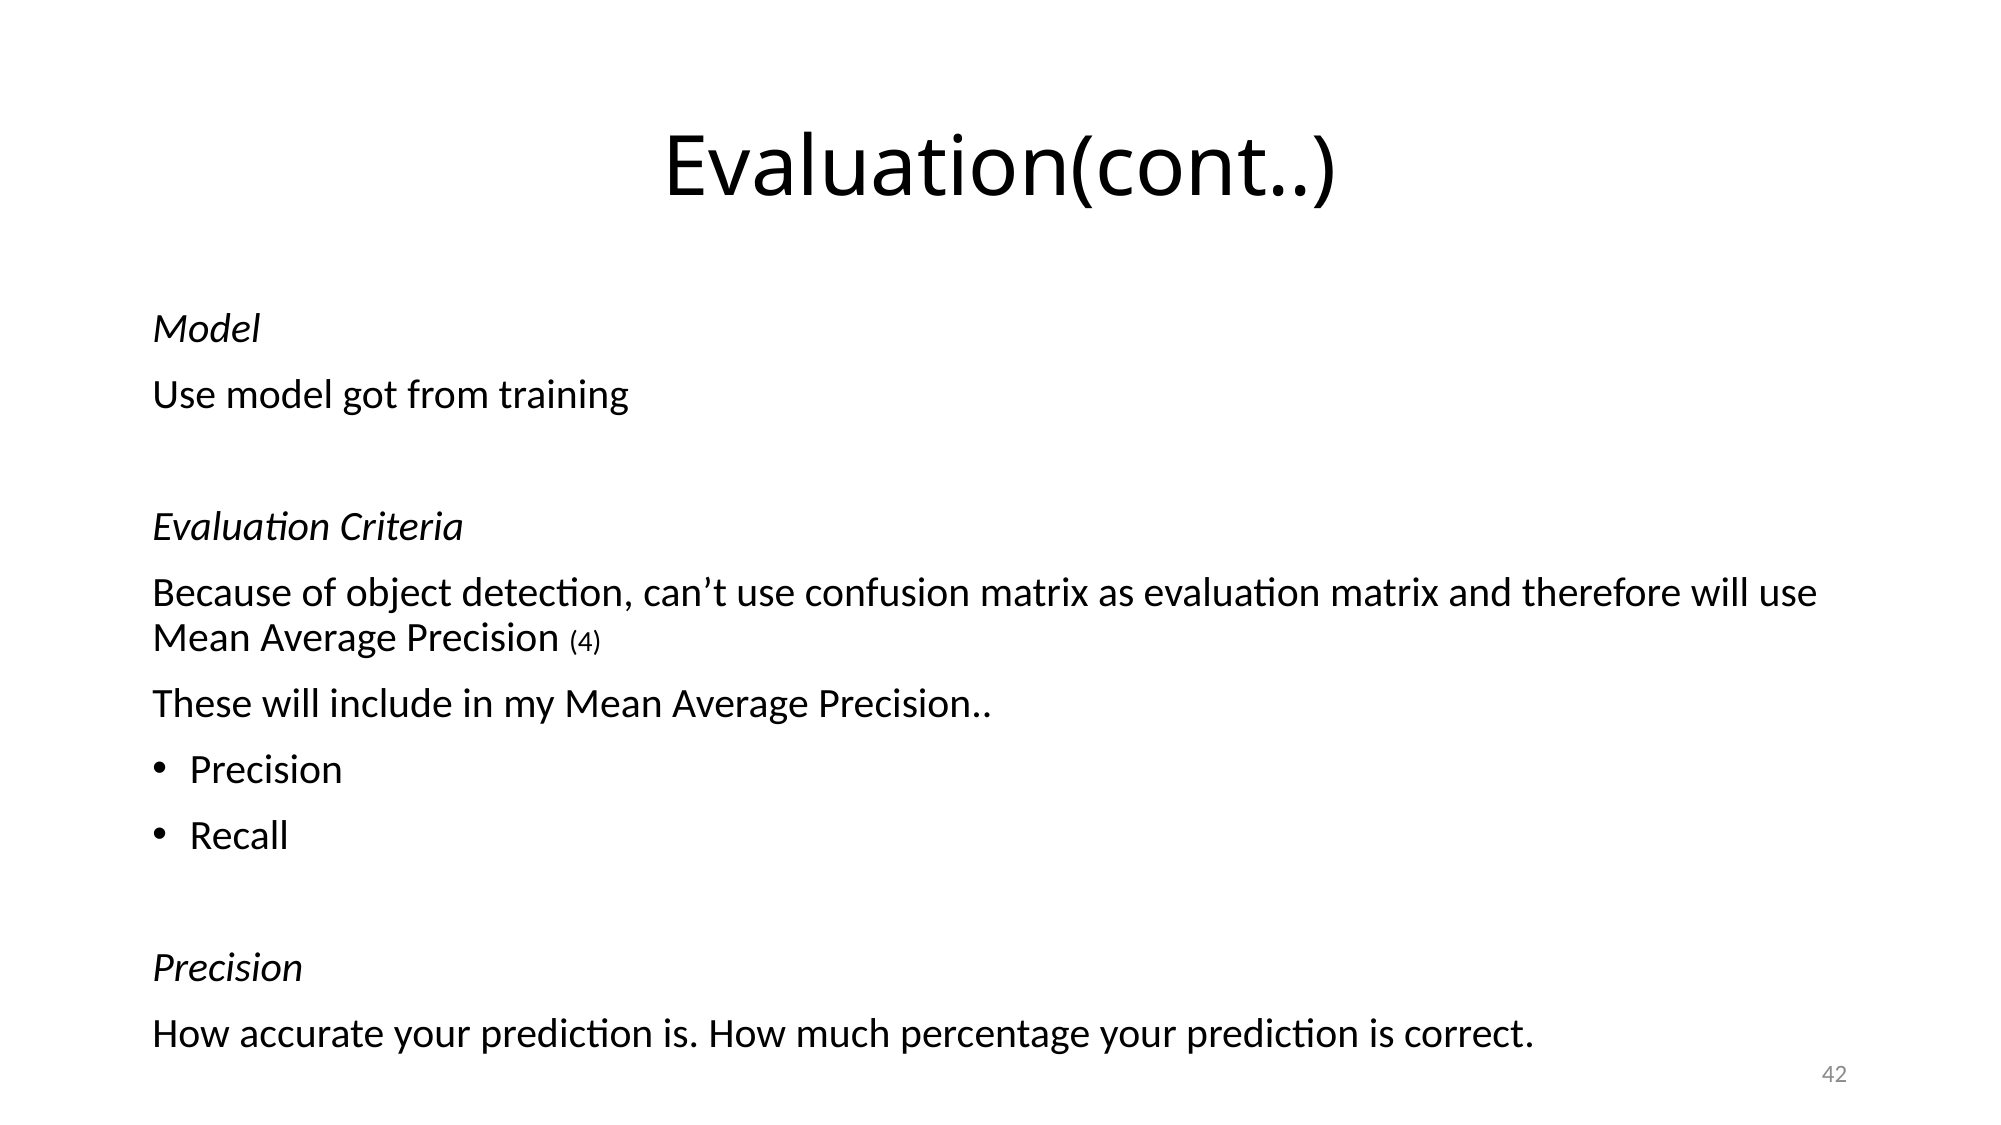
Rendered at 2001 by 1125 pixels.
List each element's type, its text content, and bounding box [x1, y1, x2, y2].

title Evaluation(cont..) [137, 59, 1863, 278]
list Model Use model got from training Evaluation Criteria Because of object detection, can’t use confusion matrix as evaluation matrix and therefore will use Mean Average Precision (4) These will include in my Mean Average Precision.. Precision Recall Precision How accurate your prediction is. How much percentage your prediction is correct. [137, 299, 1863, 1076]
slide_number 42 [1412, 1042, 1863, 1103]
